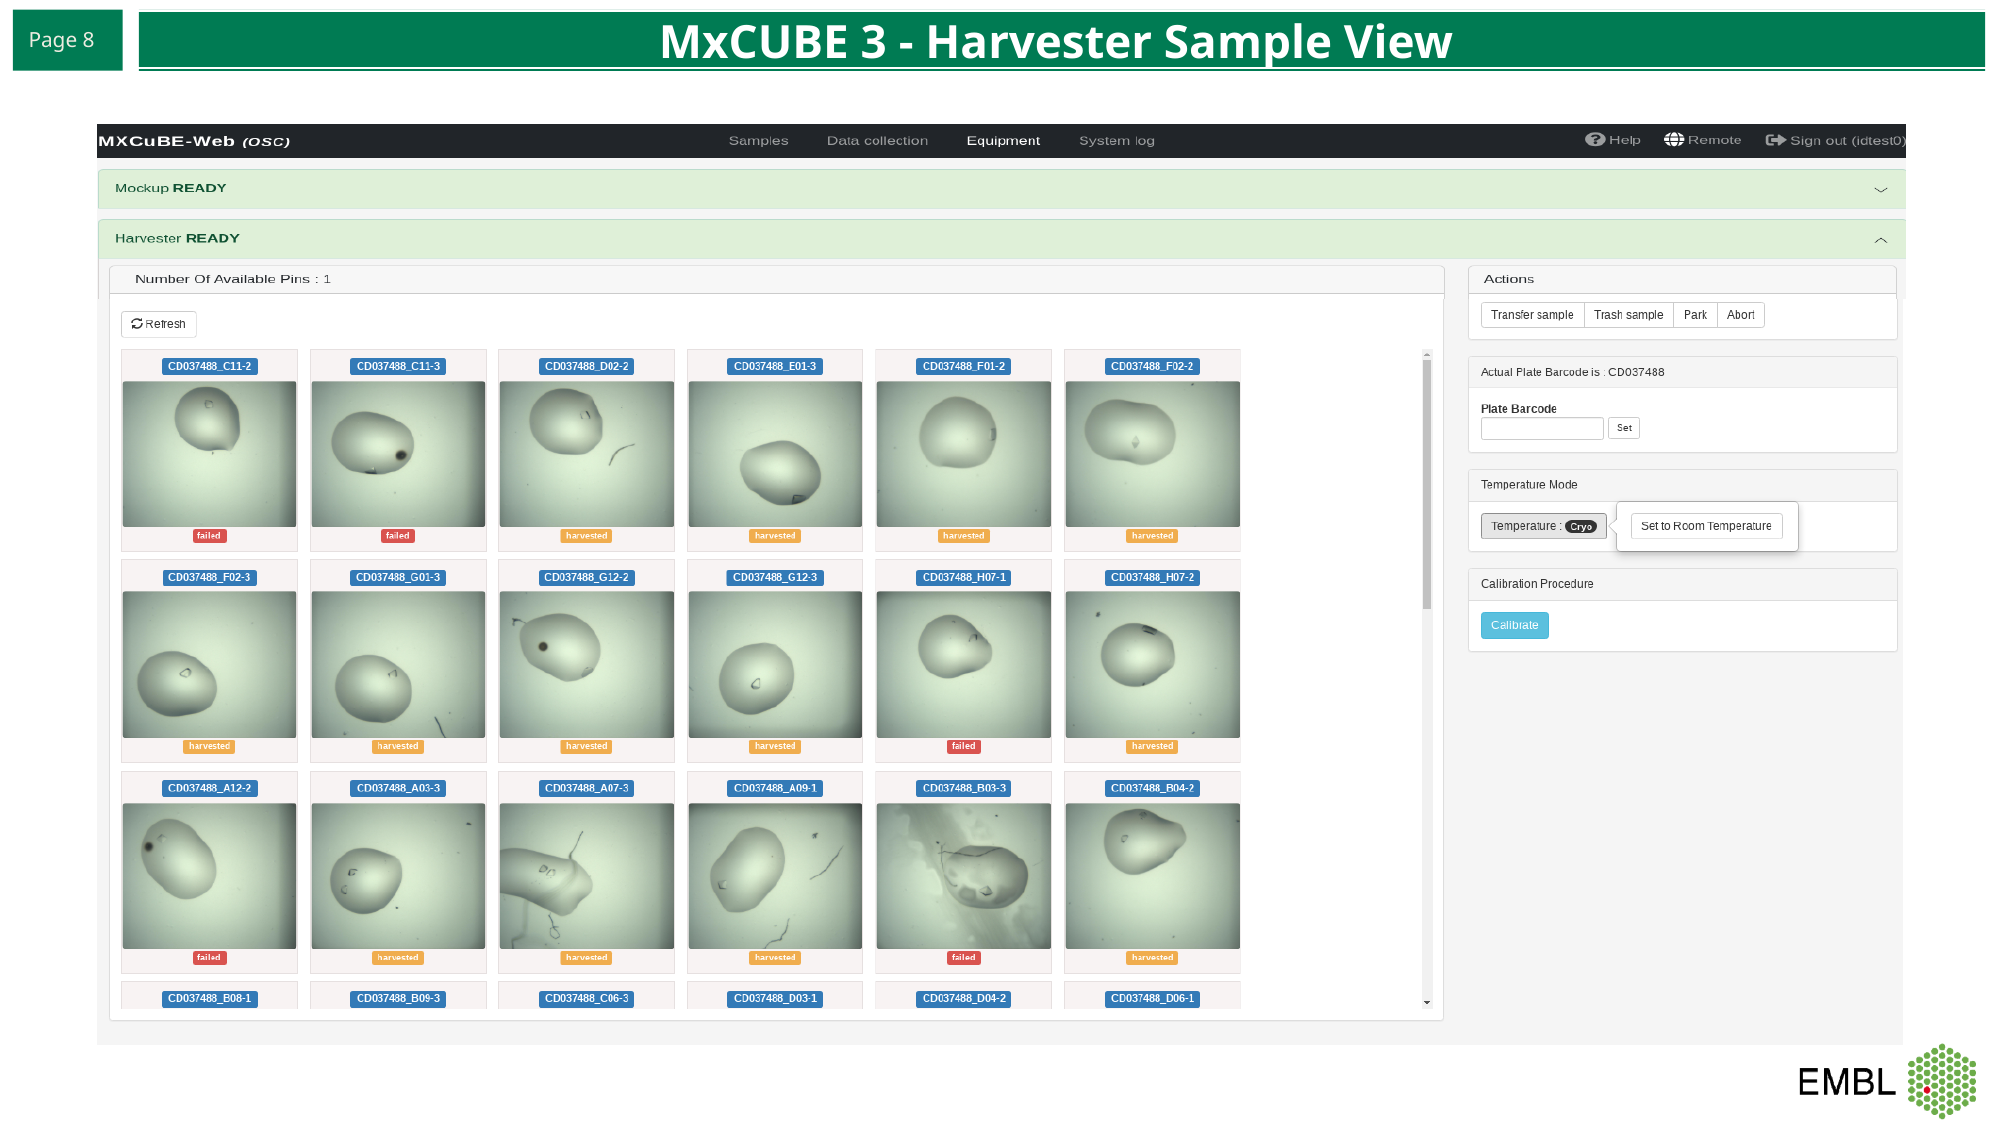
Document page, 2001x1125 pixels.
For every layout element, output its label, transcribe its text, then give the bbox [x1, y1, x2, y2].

picture [96, 124, 1988, 1125]
text_box MxCUBE 3 - Harvester Sample View [135, 11, 1987, 69]
slide_number Page ‹#› [22, 26, 113, 62]
